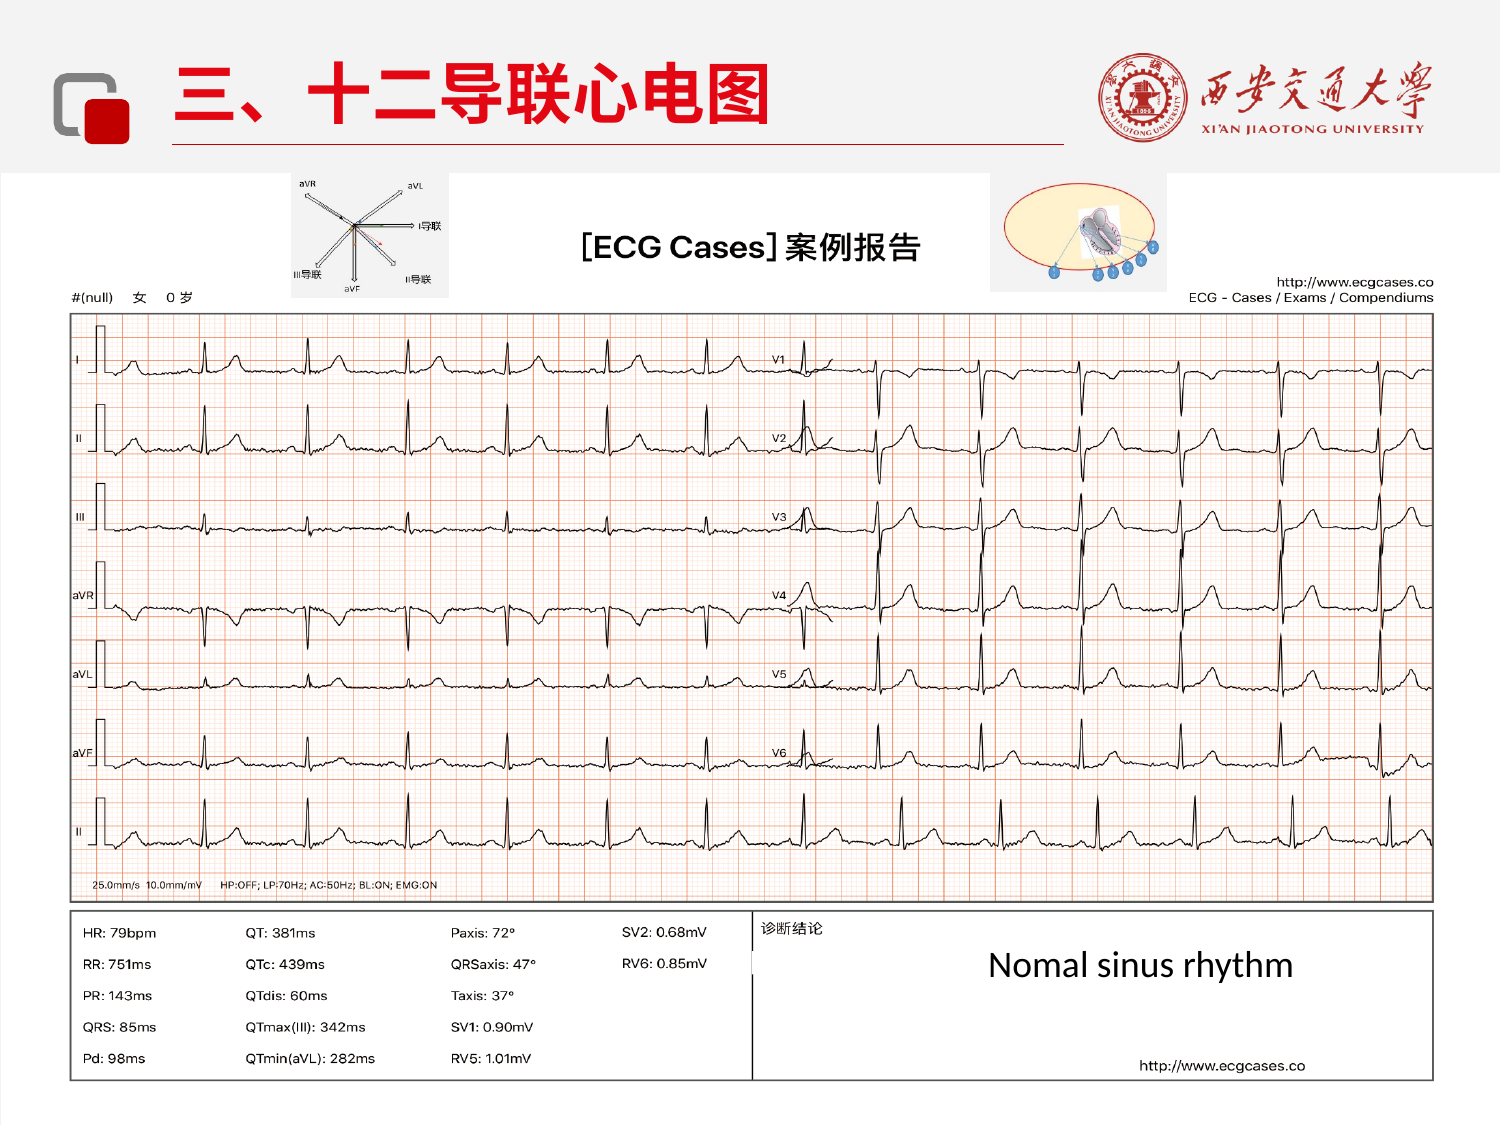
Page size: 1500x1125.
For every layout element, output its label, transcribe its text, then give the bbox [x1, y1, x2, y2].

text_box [58, 48, 1442, 146]
picture [1, 172, 1500, 1125]
text_box 三、十二导联心电图 [157, 44, 788, 48]
